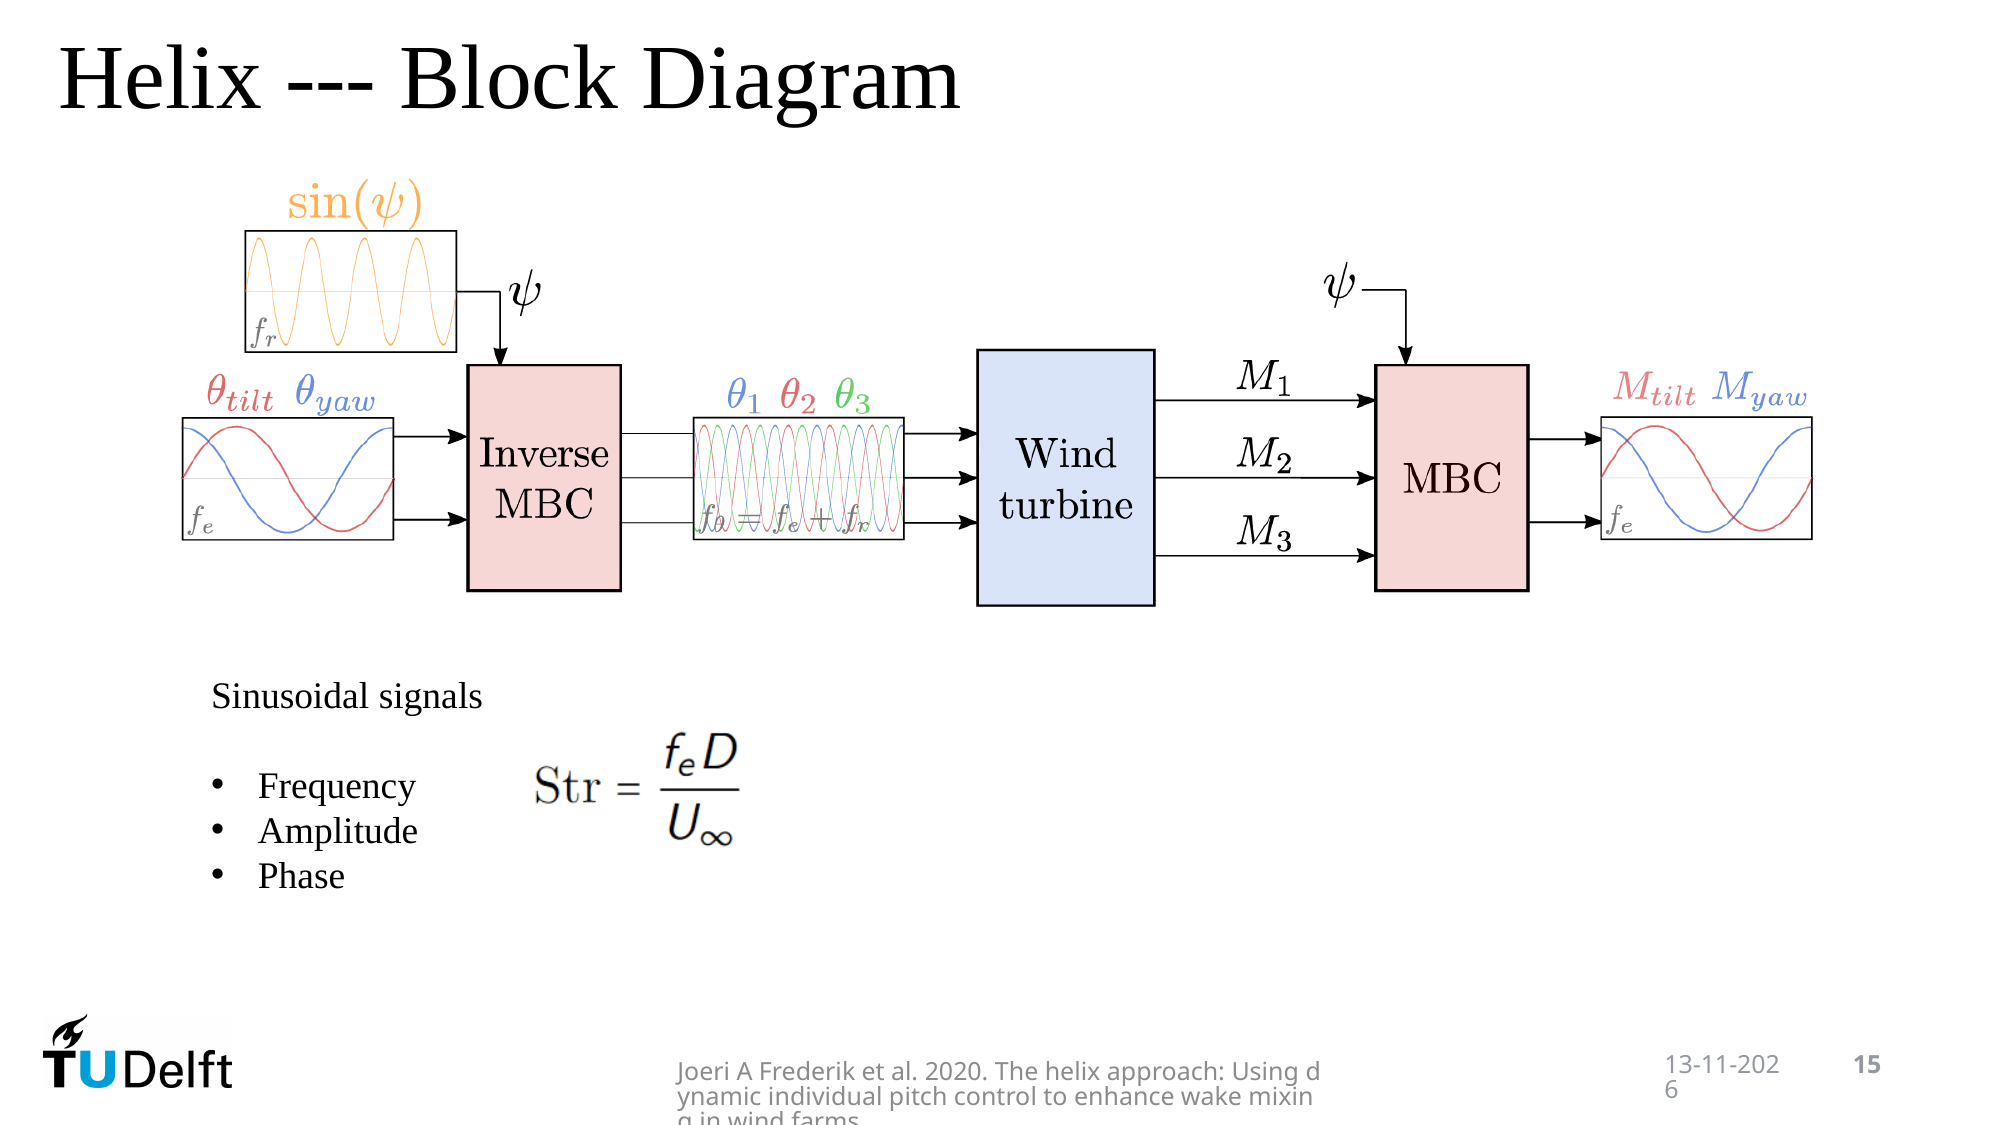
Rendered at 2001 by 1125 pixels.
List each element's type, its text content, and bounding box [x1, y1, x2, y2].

title Helix --- Block Diagram [43, 18, 1769, 141]
footer Joeri A Frederik et al. 2020. The helix approach: Using dynamic individual pitch control to enhance wake mixing in wind farms. [662, 1042, 1338, 1103]
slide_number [1664, 985, 1791, 1125]
text_box [117, 256, 1882, 985]
text_box Sinusoidal signals Frequency Amplitude Phase [196, 663, 594, 904]
slide_number 15 [1833, 985, 1882, 1125]
picture [503, 663, 793, 879]
picture [162, 140, 1838, 637]
picture [43, 1014, 232, 1088]
